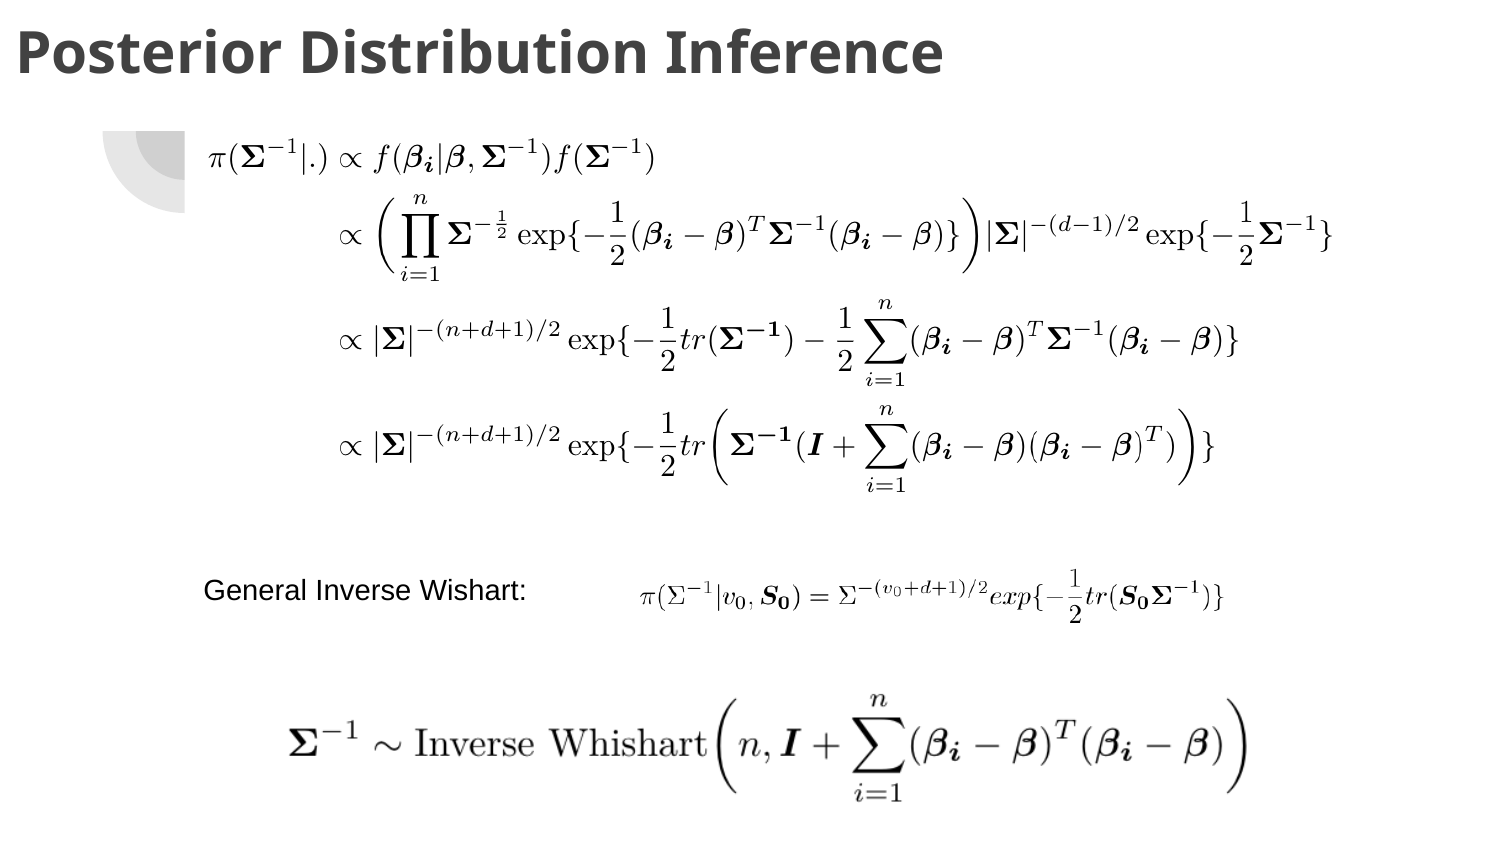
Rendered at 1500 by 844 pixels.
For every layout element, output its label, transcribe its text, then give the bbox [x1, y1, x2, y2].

title Posterior Distribution Inference [0, 0, 1154, 164]
picture [628, 541, 1230, 637]
text_box General Inverse Wishart: [188, 556, 623, 622]
picture [270, 683, 1269, 819]
picture [188, 131, 1351, 507]
